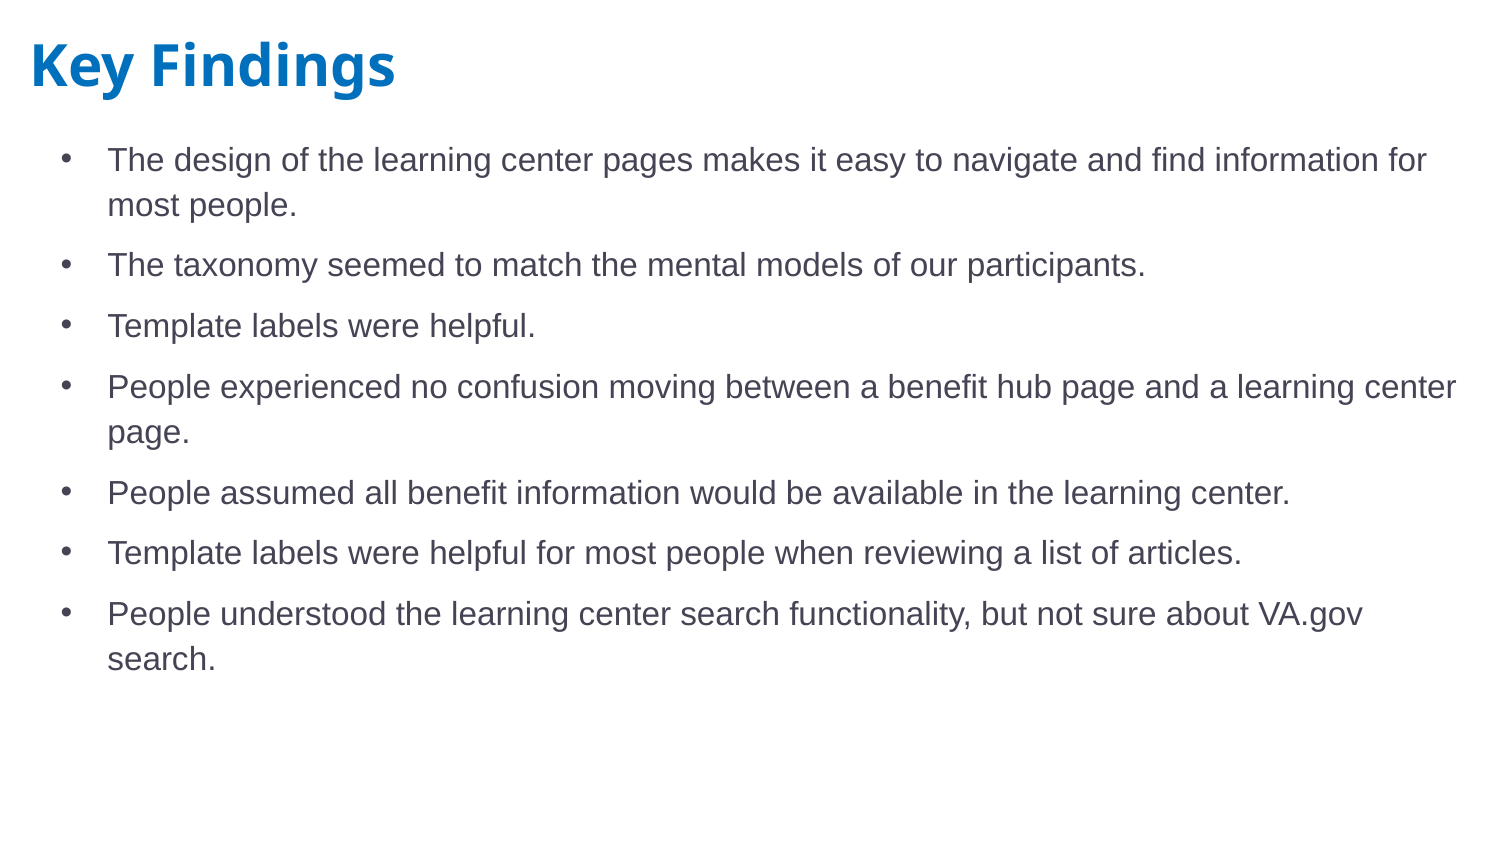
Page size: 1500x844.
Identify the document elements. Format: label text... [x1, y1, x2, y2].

list The design of the learning center pages makes it easy to navigate and find information for most people. The taxonomy seemed to match the mental models of our participants. Template labels were helpful. People experienced no confusion moving between a benefit hub page and a learning center page. People assumed all benefit information would be available in the learning center. Template labels were helpful for most people when reviewing a list of articles. People understood the learning center search functionality, but not sure about VA.gov search. [42, 127, 1470, 822]
title Key Findings [23, 22, 1262, 97]
